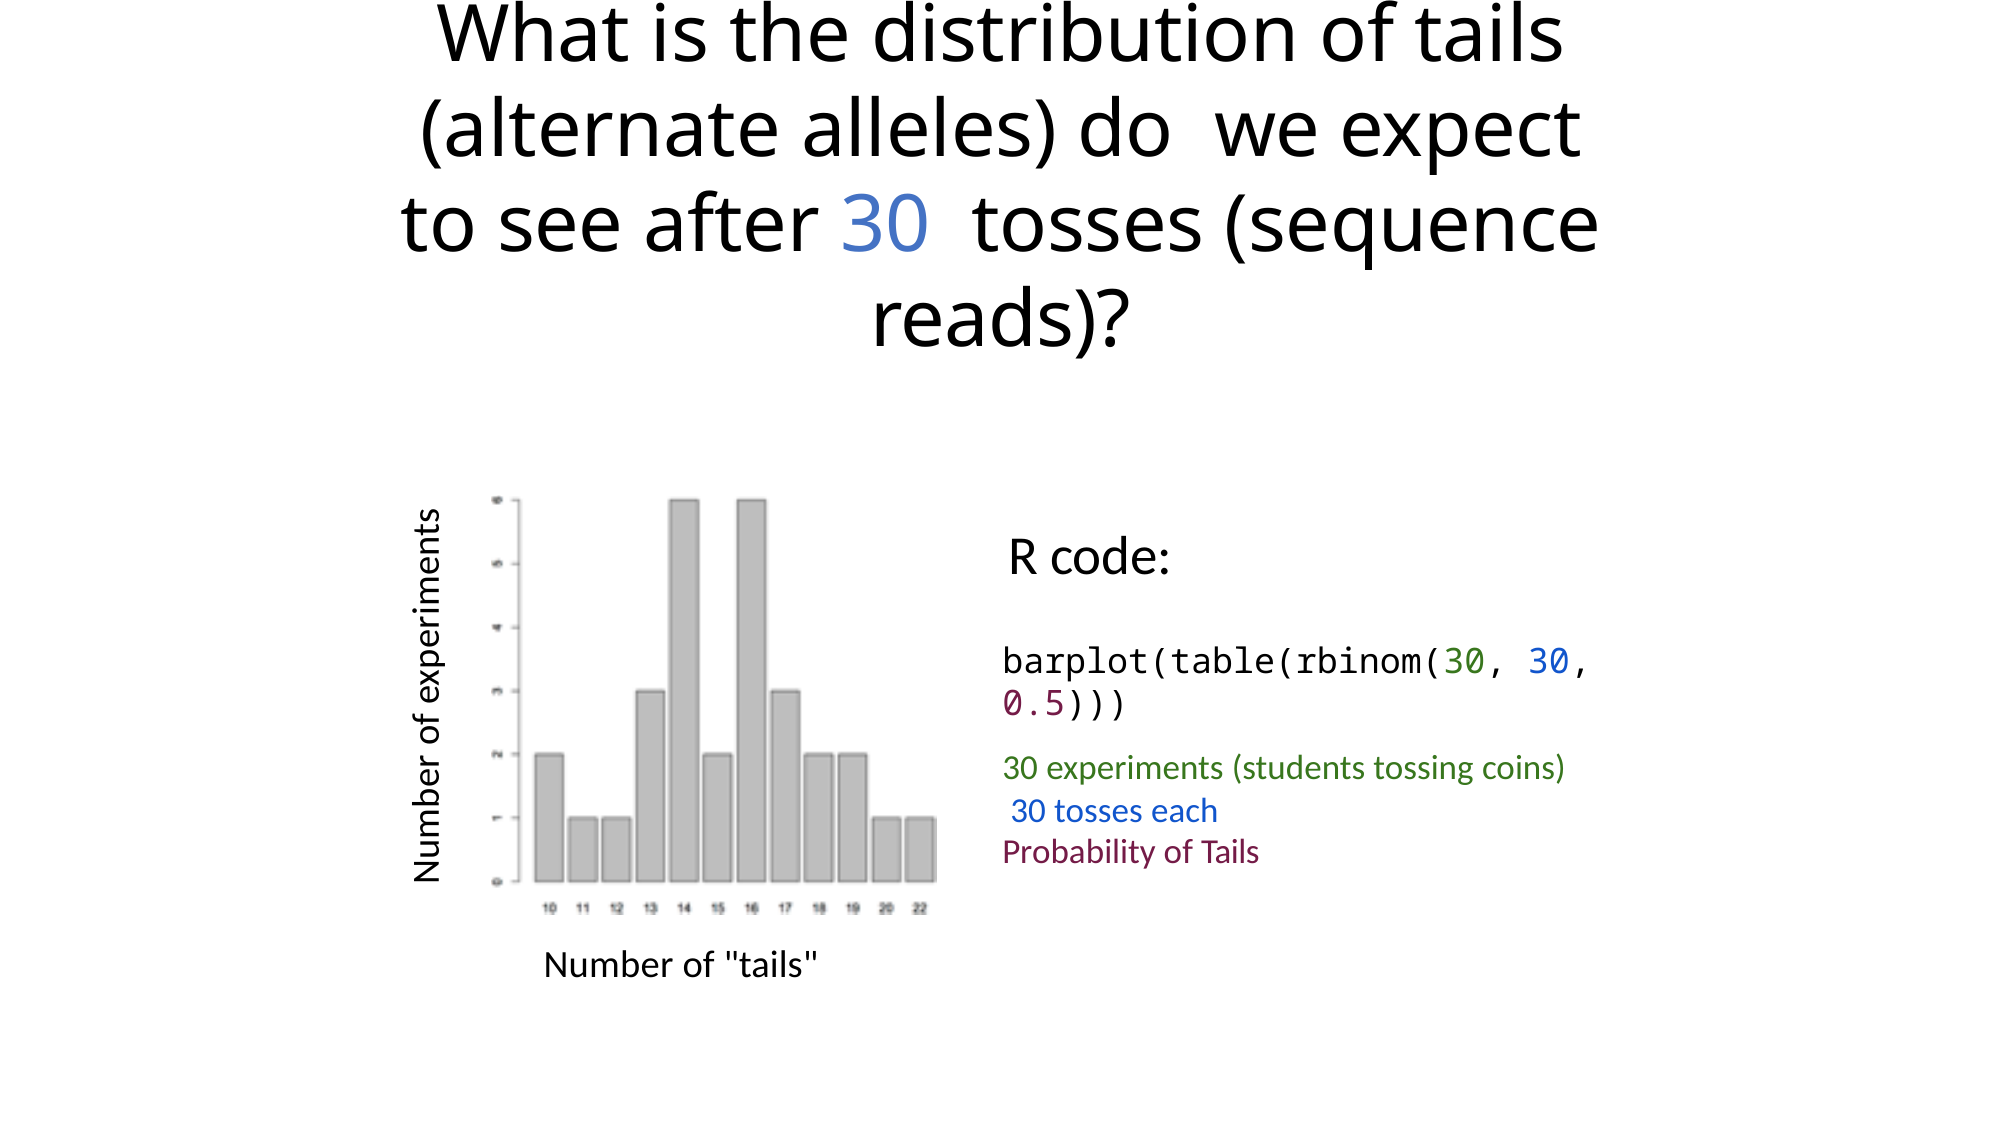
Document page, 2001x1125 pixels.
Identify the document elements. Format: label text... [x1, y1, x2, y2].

text_box R code: [1006, 517, 1176, 586]
picture [491, 495, 937, 915]
text_box Number of "tails" [541, 937, 824, 986]
text_box What is the distribution of tails (alternate alleles) do we expect to see after 30 tosses (sequence reads)? [389, 0, 1612, 362]
text_box Number of experiments [400, 502, 448, 887]
text_box barplot(table(rbinom(30, 30, 0.5))) 30 experiments (students tossing coins) 30 tosses each Probability of Tails [1000, 615, 1682, 871]
